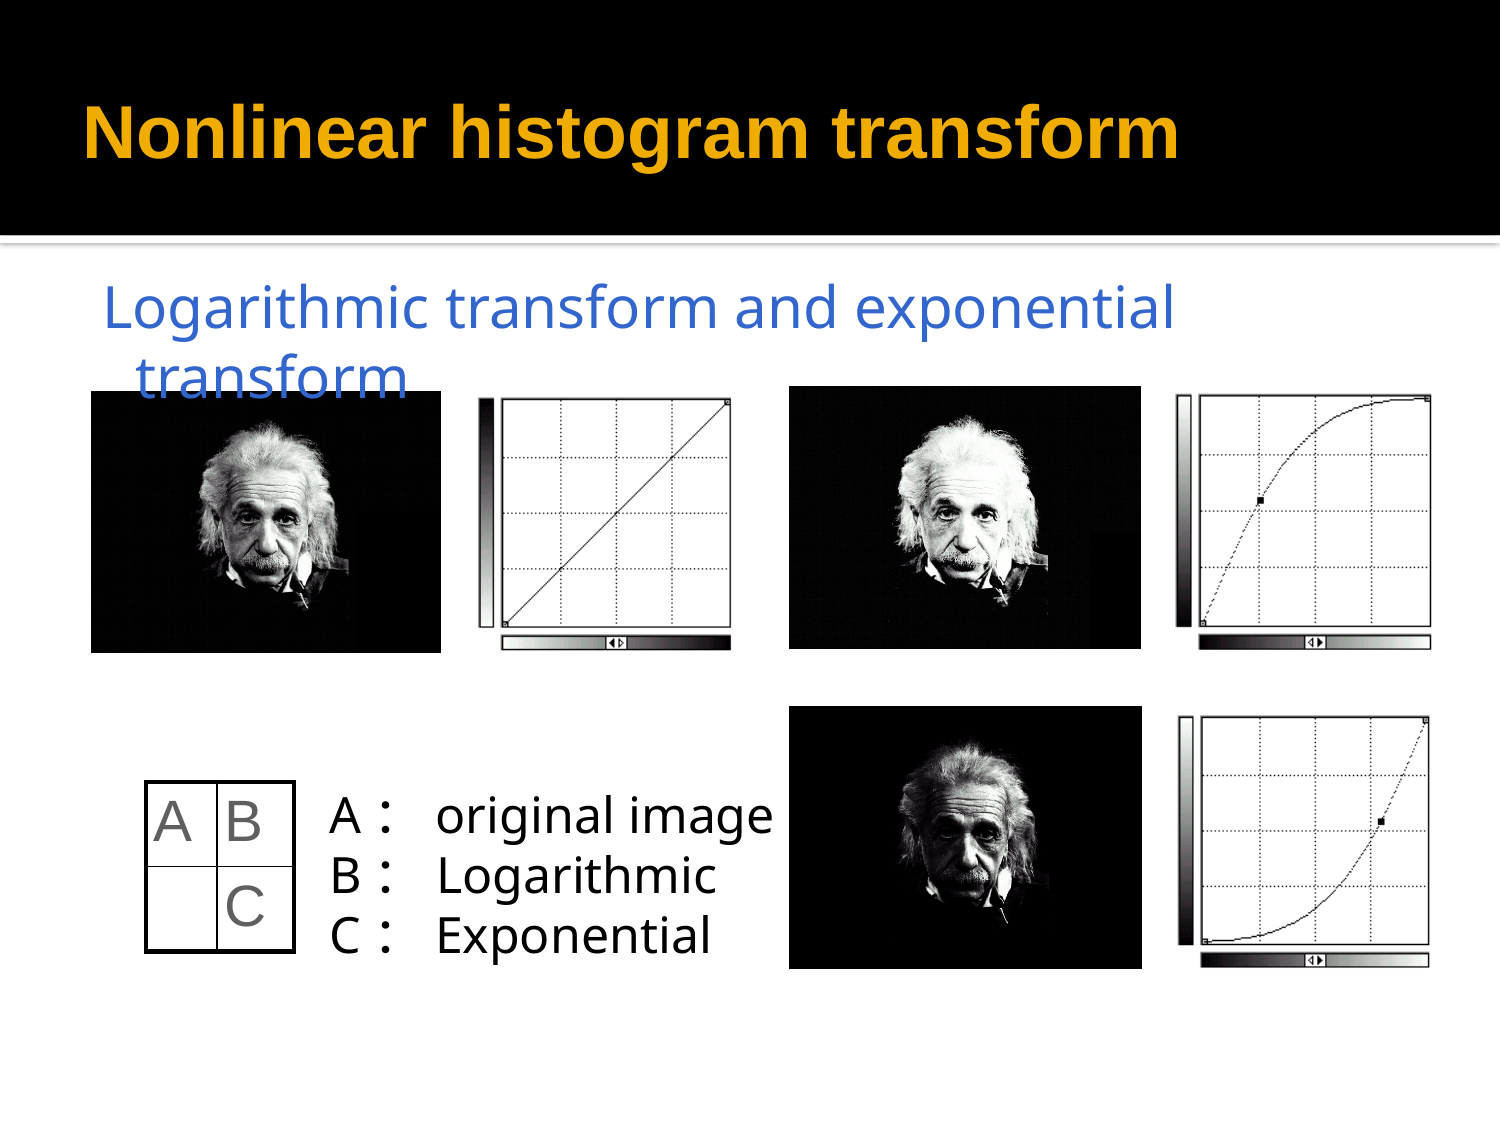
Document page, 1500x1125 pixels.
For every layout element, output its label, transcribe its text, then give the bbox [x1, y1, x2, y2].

list Logarithmic transform and exponential transform [74, 261, 1446, 361]
title Nonlinear histogram transform [74, 24, 1426, 232]
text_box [91, 386, 1438, 985]
